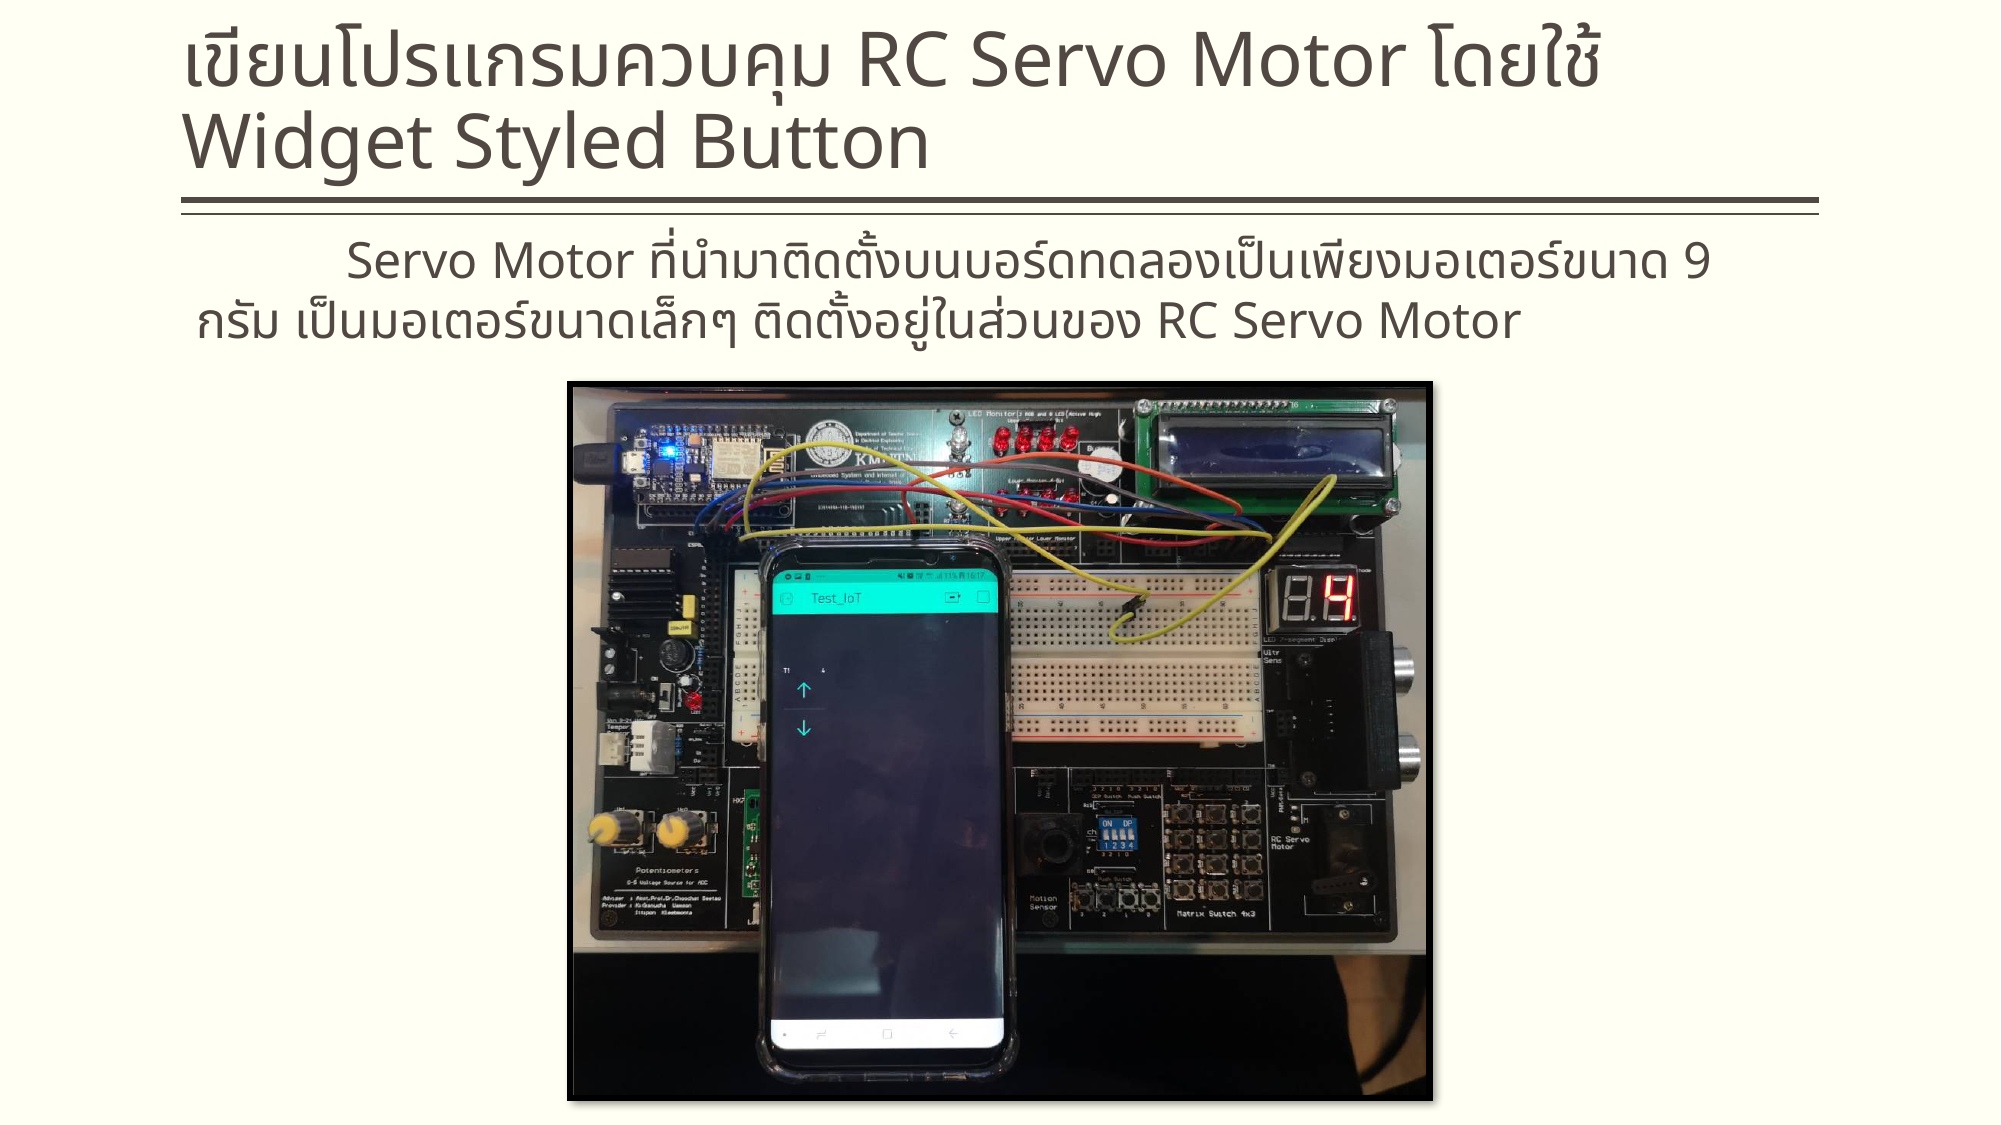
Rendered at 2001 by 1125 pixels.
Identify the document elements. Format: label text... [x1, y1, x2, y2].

text_box Servo Motor ที่นำมาติดตั้งบนบอร์ดทดลองเป็นเพียงมอเตอร์ขนาด 9 กรัม เป็นมอเตอร์ขนาดเล็กๆ ติดตั้งอยู่ในส่วนของ RC Servo Motor [181, 221, 1819, 357]
picture [573, 387, 1427, 1095]
title เขียนโปรแกรมควบคุม RC Servo Motor โดยใช้ Widget Styled Button [181, 12, 1819, 193]
